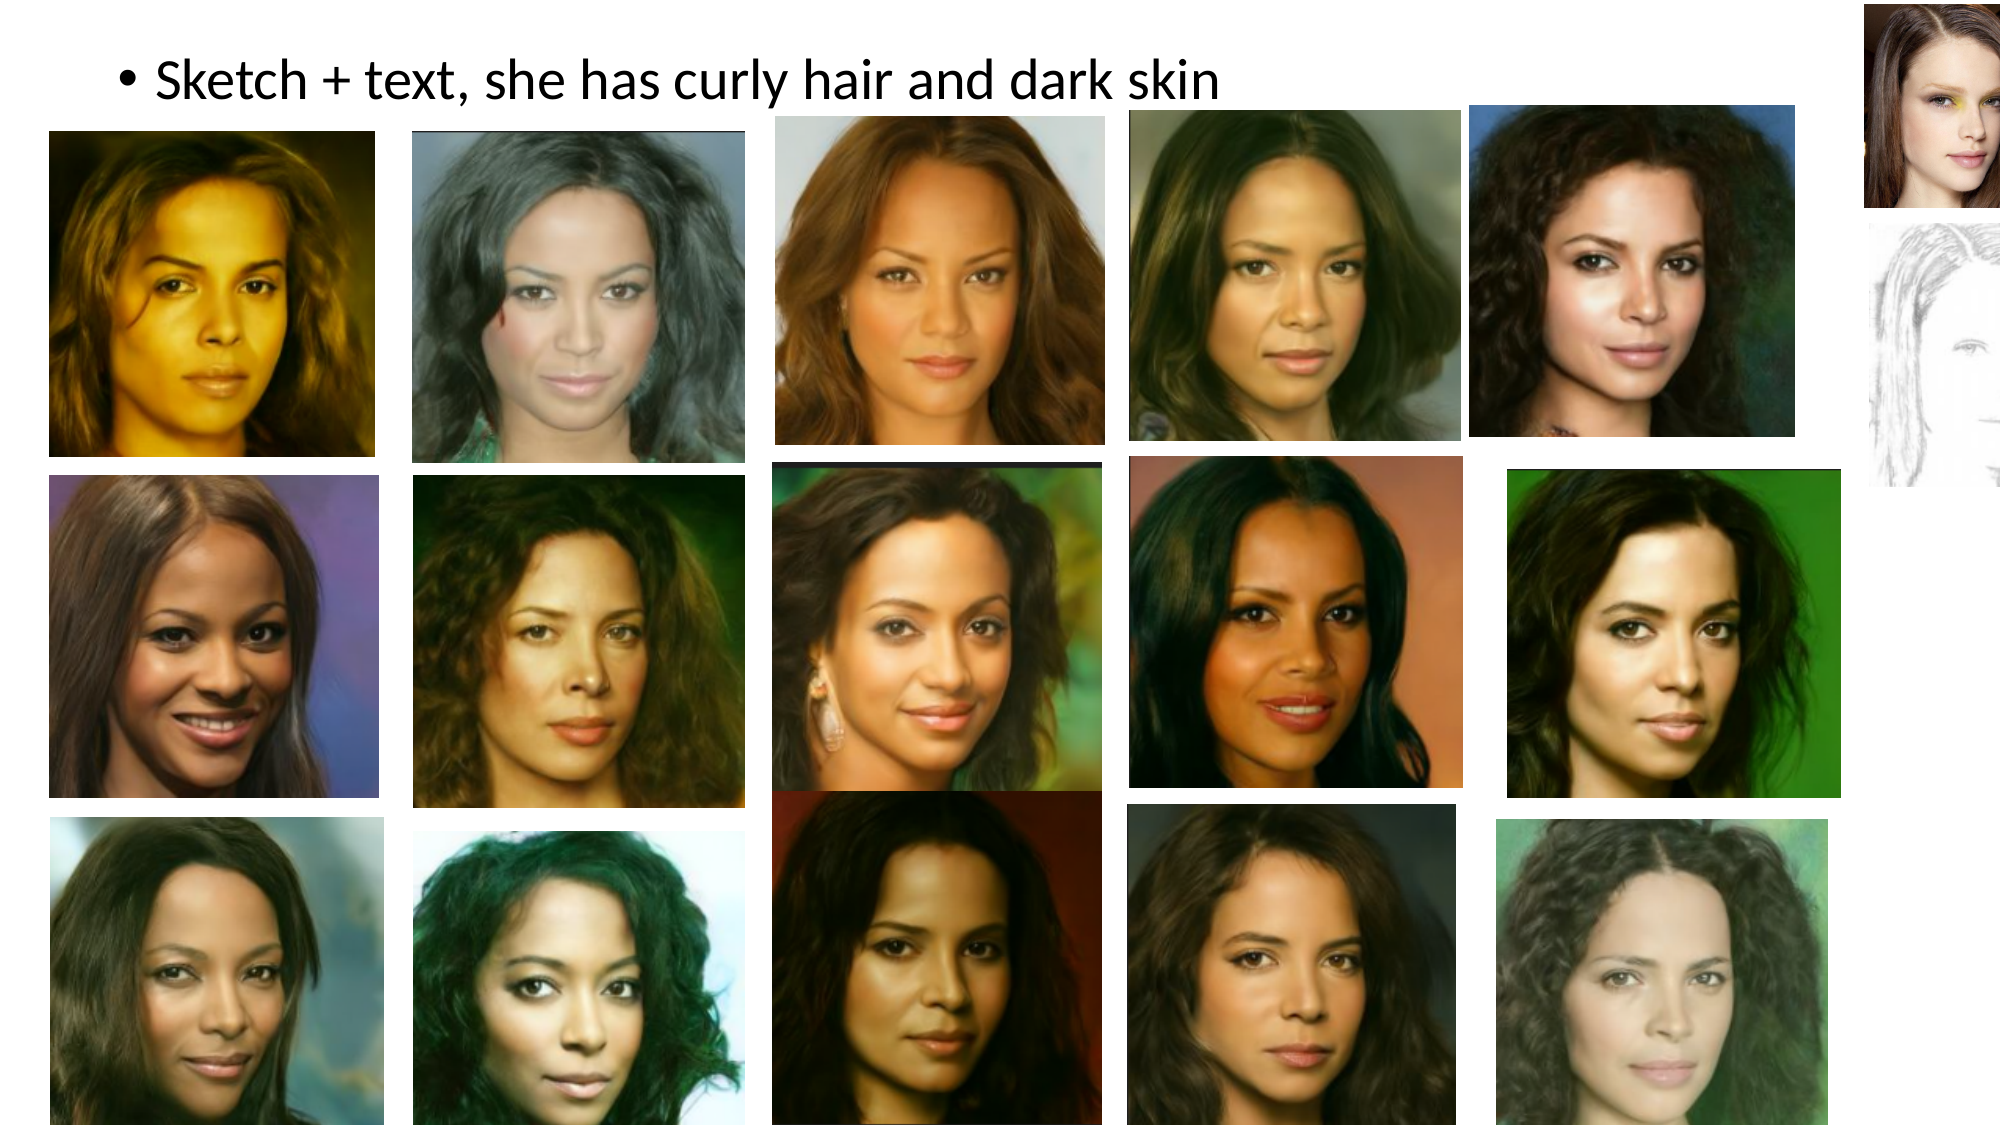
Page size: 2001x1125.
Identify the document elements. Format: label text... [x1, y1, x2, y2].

list Sketch + text, she has curly hair and dark skin [102, 41, 1828, 756]
picture [1864, 4, 2000, 208]
picture [772, 462, 1102, 1125]
picture [1127, 804, 1456, 1125]
picture [775, 116, 1105, 445]
picture [413, 475, 745, 808]
picture [49, 131, 375, 457]
picture [1869, 223, 2000, 487]
picture [1496, 819, 1828, 1125]
picture [1129, 456, 1463, 788]
picture [48, 475, 379, 798]
picture [1129, 110, 1461, 441]
picture [50, 817, 384, 1125]
picture [1507, 469, 1841, 798]
picture [411, 131, 745, 463]
picture [413, 831, 745, 1125]
picture [1469, 105, 1795, 437]
